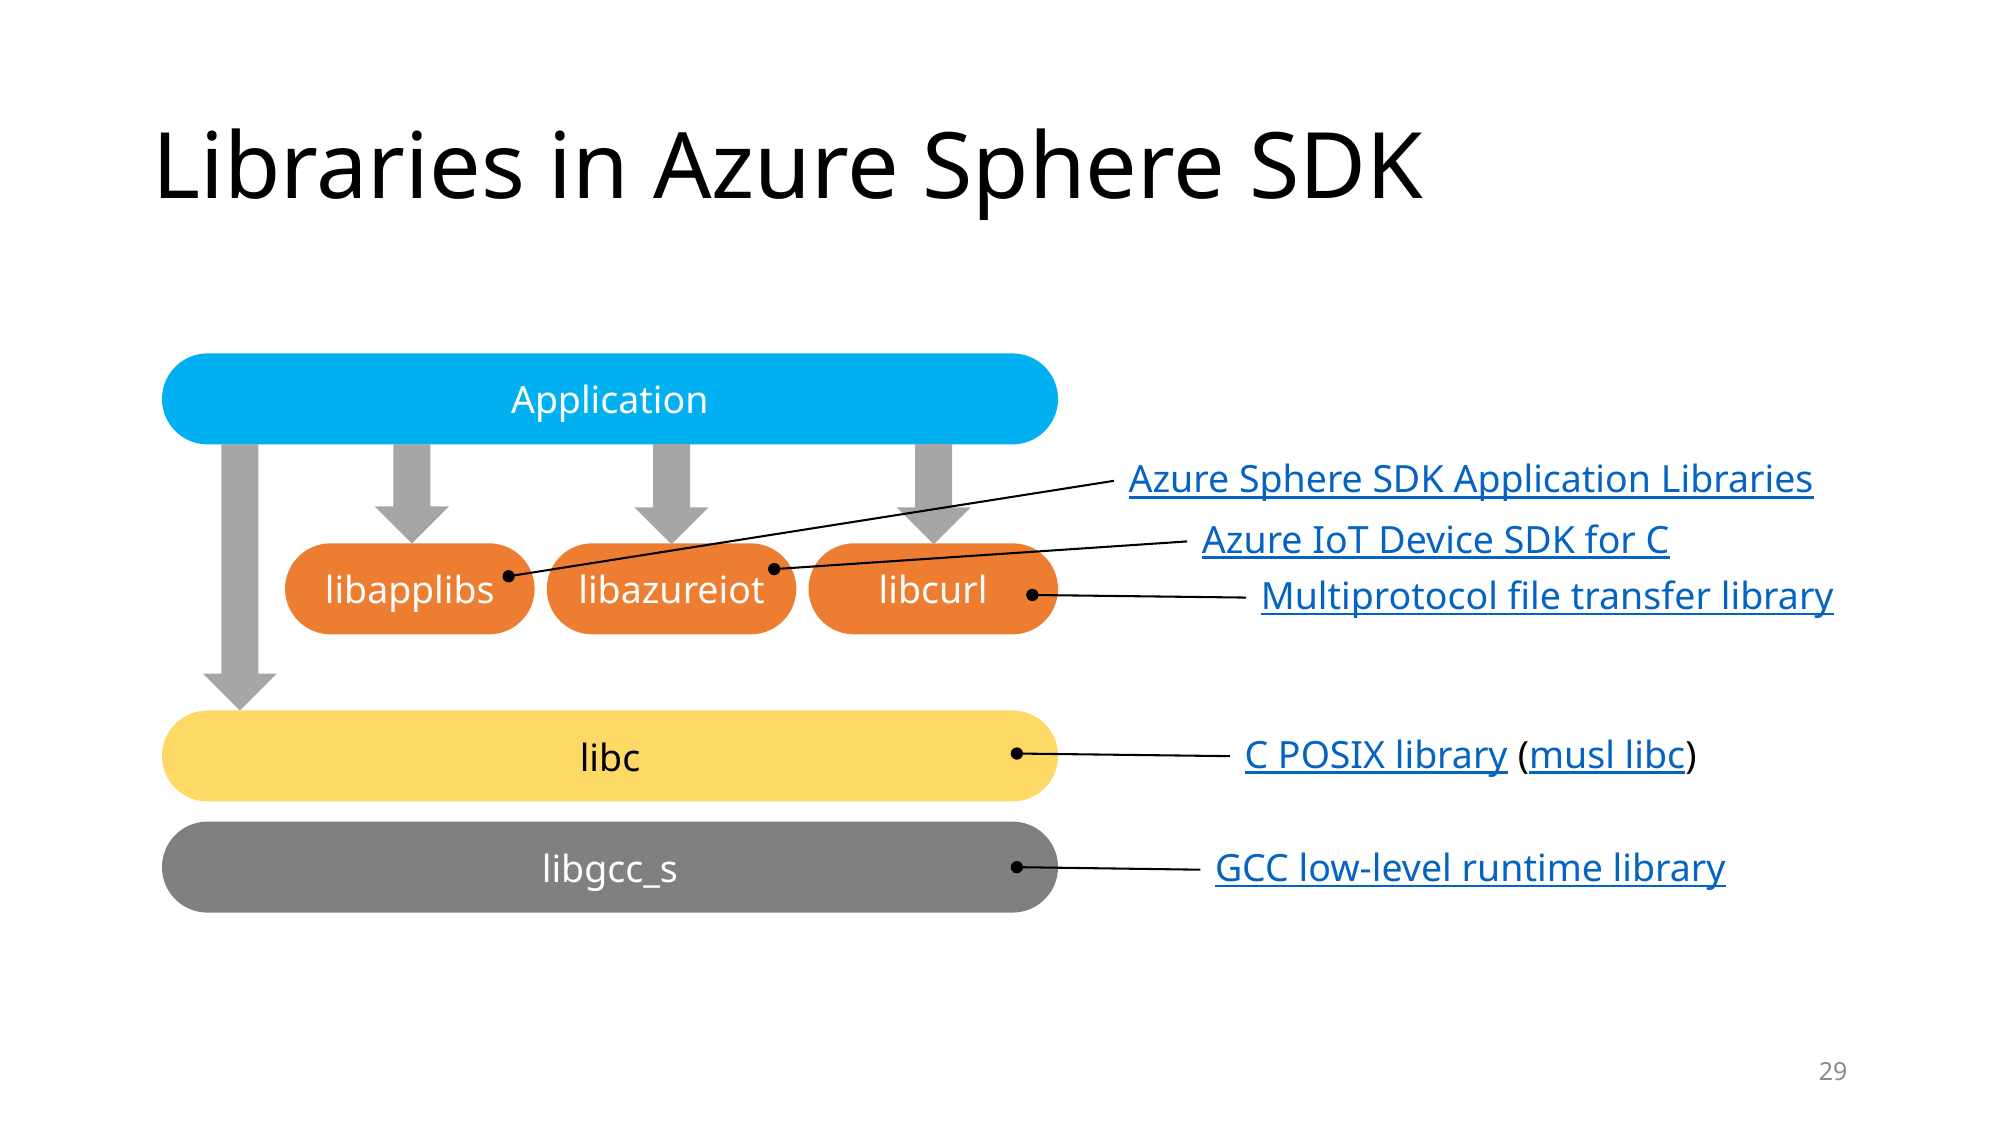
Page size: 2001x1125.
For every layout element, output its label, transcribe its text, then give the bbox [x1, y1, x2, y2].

text_box C POSIX library (musl libc) [1229, 723, 1712, 789]
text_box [1128, 538, 1194, 570]
text_box [200, 445, 280, 713]
text_box GCC low-level runtime library [1200, 836, 1742, 903]
text_box libazureiot [546, 577, 797, 635]
text_box [651, 442, 692, 478]
text_box [914, 442, 954, 478]
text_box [508, 478, 1128, 577]
text_box libgcc_s [161, 821, 1058, 913]
text_box [372, 445, 452, 545]
text_box libc [161, 710, 1059, 802]
text_box Azure Sphere SDK Application Libraries [1113, 447, 1830, 514]
text_box libcurl [808, 577, 1059, 635]
slide_number 29 [1412, 1042, 1863, 1103]
text_box libapplibs [285, 543, 535, 635]
text_box Azure IoT Device SDK for C [1187, 508, 1685, 575]
text_box Multiprotocol file transfer library [1246, 564, 1850, 631]
title Libraries in Azure Sphere SDK [137, 59, 1863, 278]
text_box Application [161, 353, 1059, 445]
